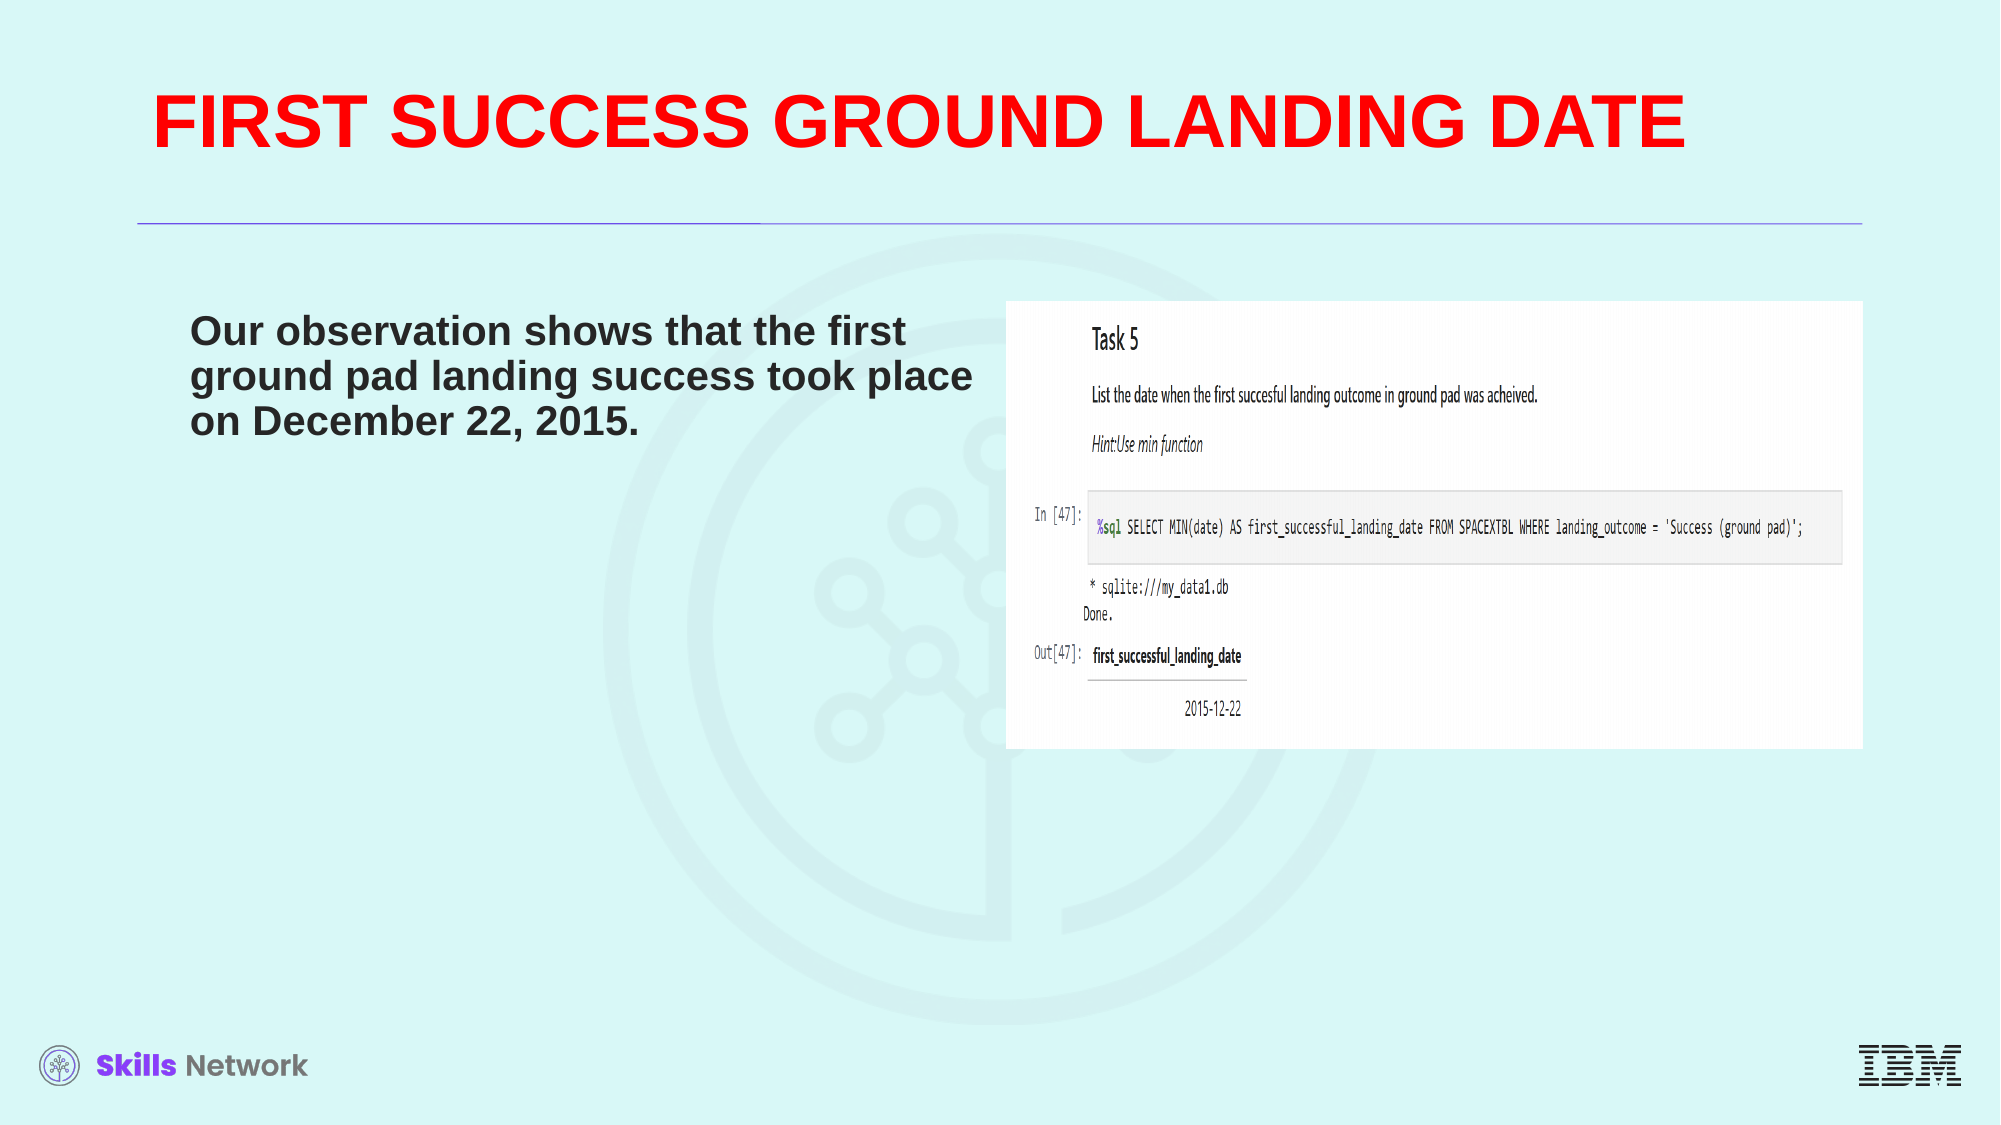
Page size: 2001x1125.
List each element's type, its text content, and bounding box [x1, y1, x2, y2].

list Our observation shows that the first ground pad landing success took place on December 22, 2015. [137, 230, 995, 1013]
title FIRST SUCCESS GROUND LANDING DATE [137, 59, 1863, 278]
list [1006, 301, 1863, 749]
picture [39, 1045, 308, 1086]
picture [1859, 1045, 1961, 1086]
